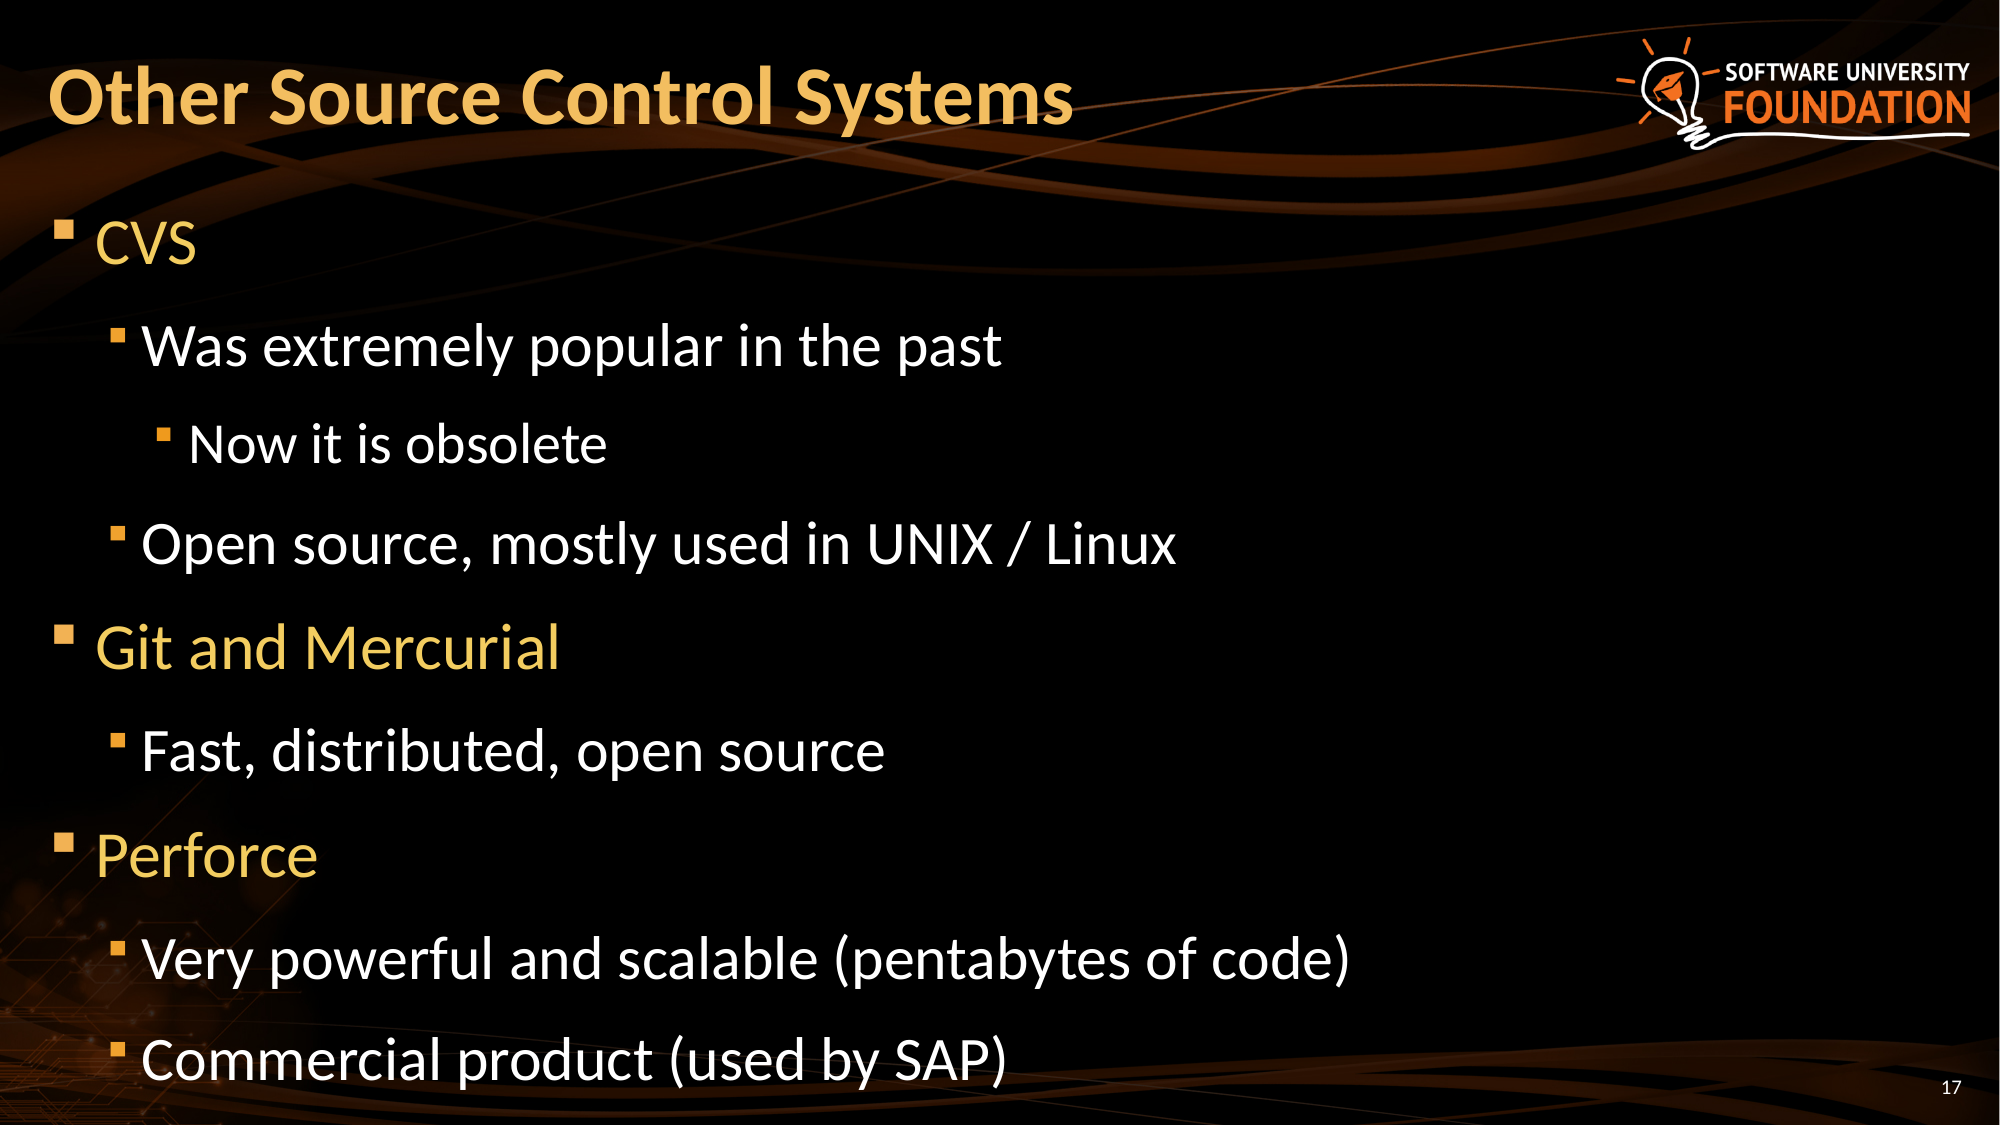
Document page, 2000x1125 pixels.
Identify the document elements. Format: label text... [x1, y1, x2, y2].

list CVS Was extremely popular in the past Now it is obsolete Open source, mostly used in UNIX / Linux Git and Mercurial Fast, distributed, open source Perforce Very powerful and scalable (pentabytes of code) Commercial product (used by SAP) [31, 188, 1968, 1103]
picture [0, 0, 2000, 1125]
title Other Source Control Systems [30, 6, 1602, 189]
